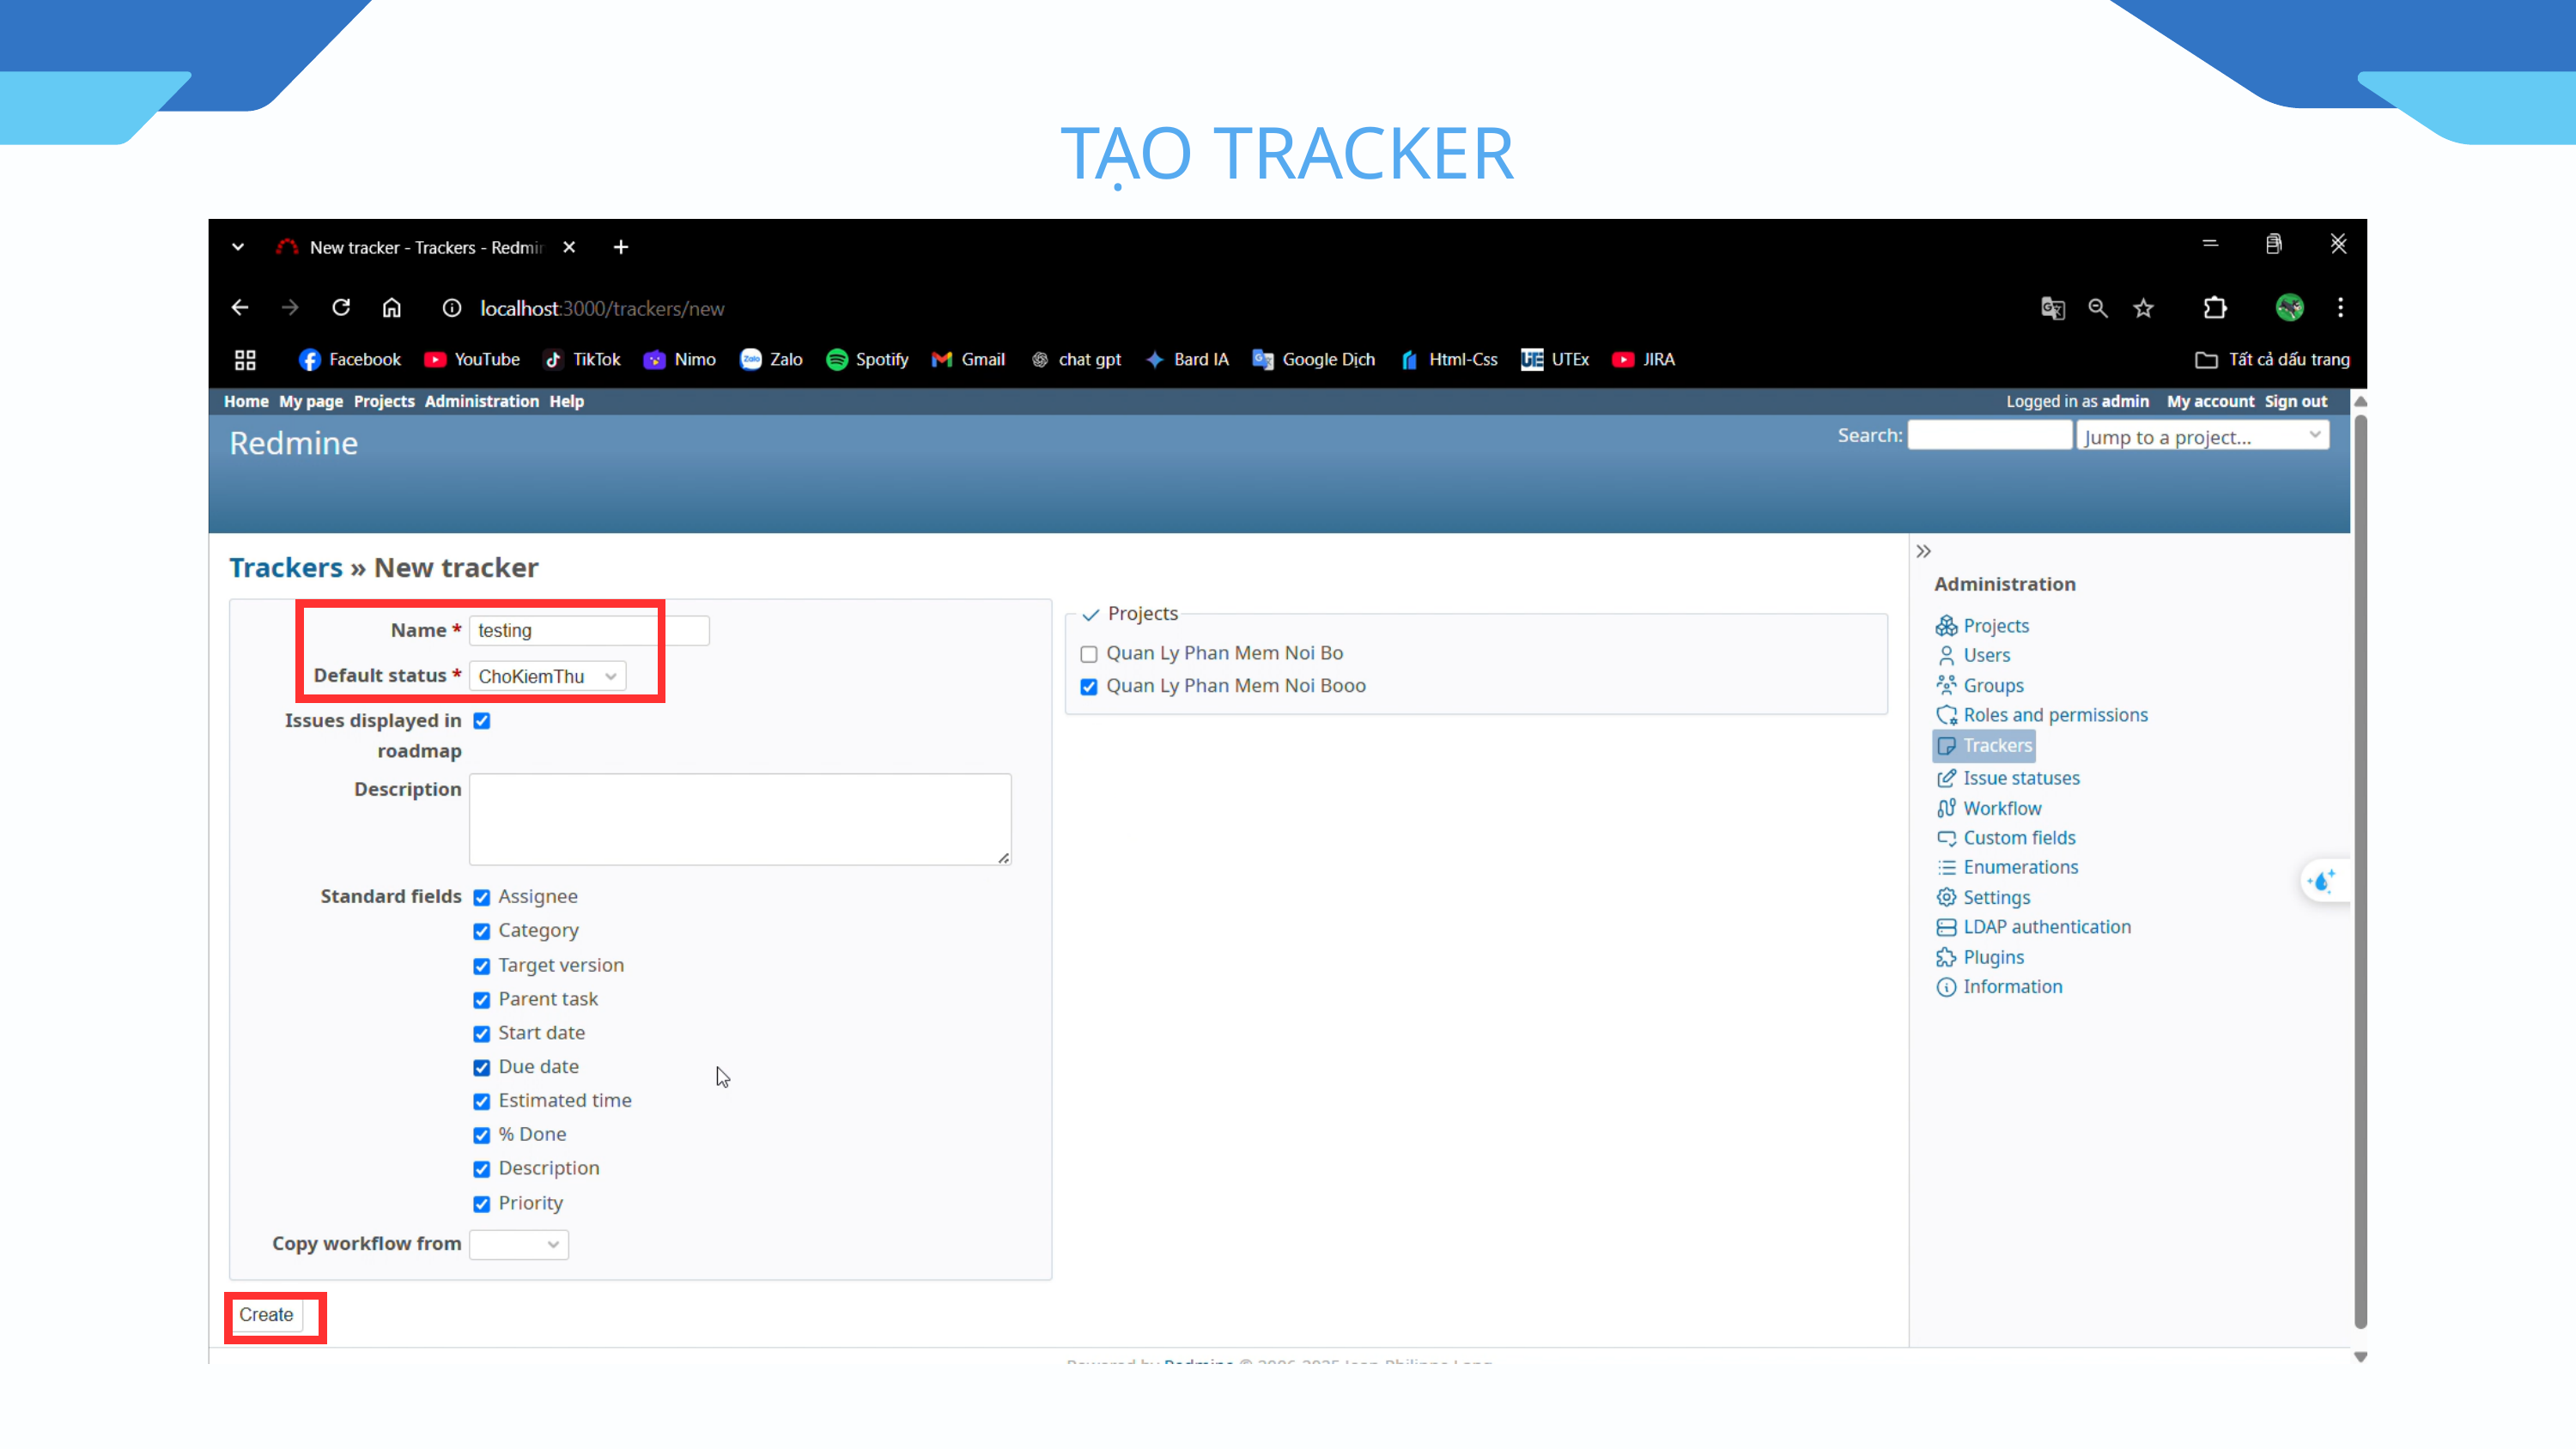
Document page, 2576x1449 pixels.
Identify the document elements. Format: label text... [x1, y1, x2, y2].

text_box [0, 0, 423, 112]
text_box [208, 219, 2367, 1364]
text_box TẠO TRACKER [530, 93, 2046, 193]
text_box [228, 1295, 324, 1341]
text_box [0, 71, 197, 145]
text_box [2342, 71, 2576, 145]
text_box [299, 603, 662, 700]
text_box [2029, 0, 2576, 109]
